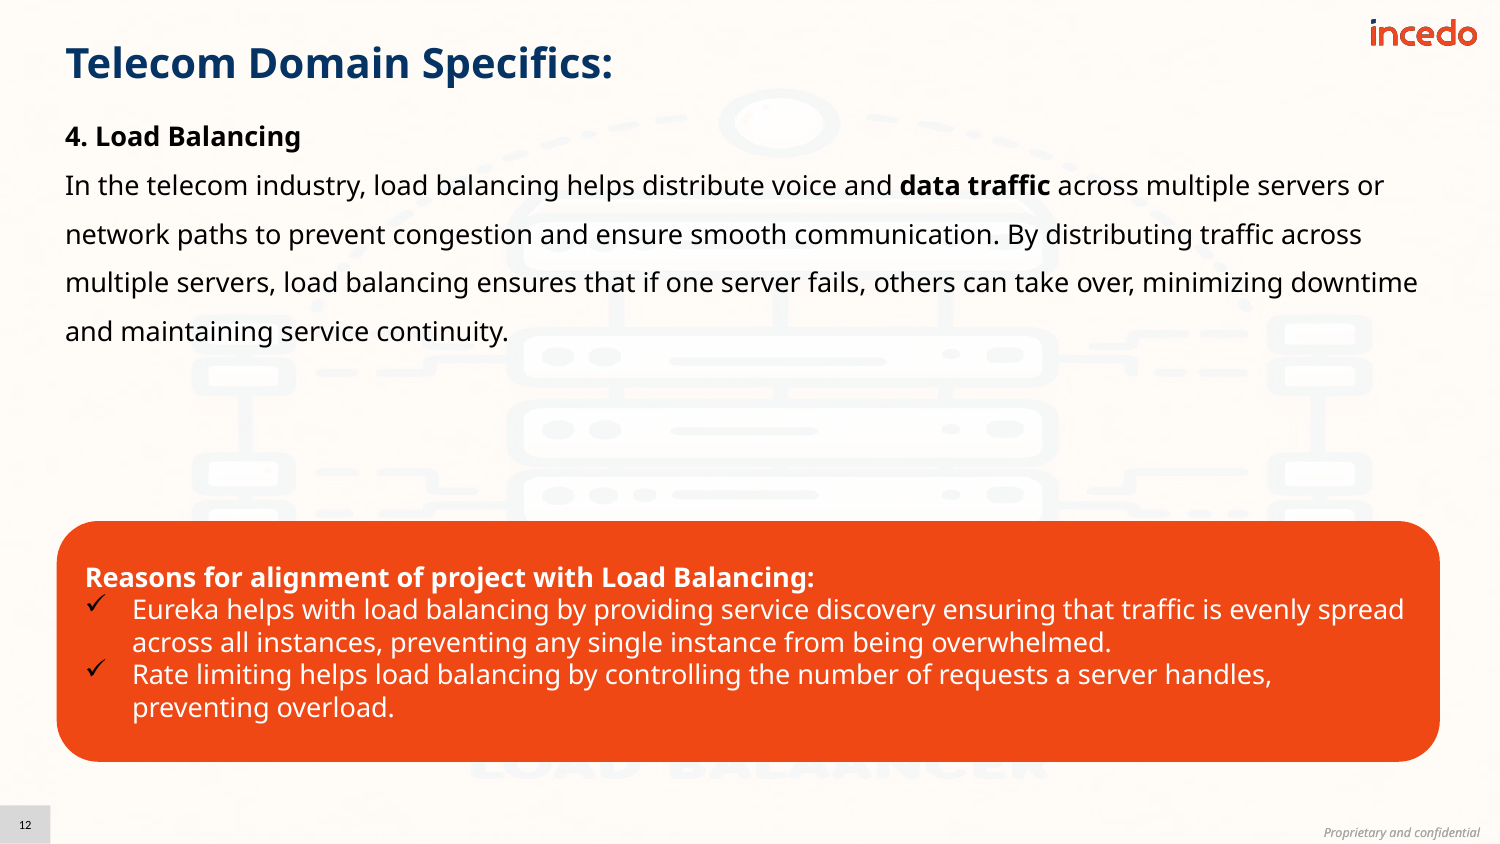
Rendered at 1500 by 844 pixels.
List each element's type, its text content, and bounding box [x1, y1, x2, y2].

picture [1363, 13, 1485, 51]
title Telecom Domain Specifics: [50, 21, 1251, 95]
slide_number 12 [0, 805, 51, 844]
text_box Reasons for alignment of project with Load Balancing: Eureka helps with load balancing by providing service discovery ensuring that traffic is evenly spread across all instances, preventing any single instance from being overwhelmed. Rate limiting helps load balancing by controlling the number of requests a server handles, preventing overload. [56, 521, 1440, 762]
text_box 4. Load Balancing In the telecom industry, load balancing helps distribute voice and data traffic across multiple servers or network paths to prevent congestion and ensure smooth communication. By distributing traffic across multiple servers, load balancing ensures that if one server fails, others can take over, minimizing downtime and maintaining service continuity. [50, 95, 1438, 355]
